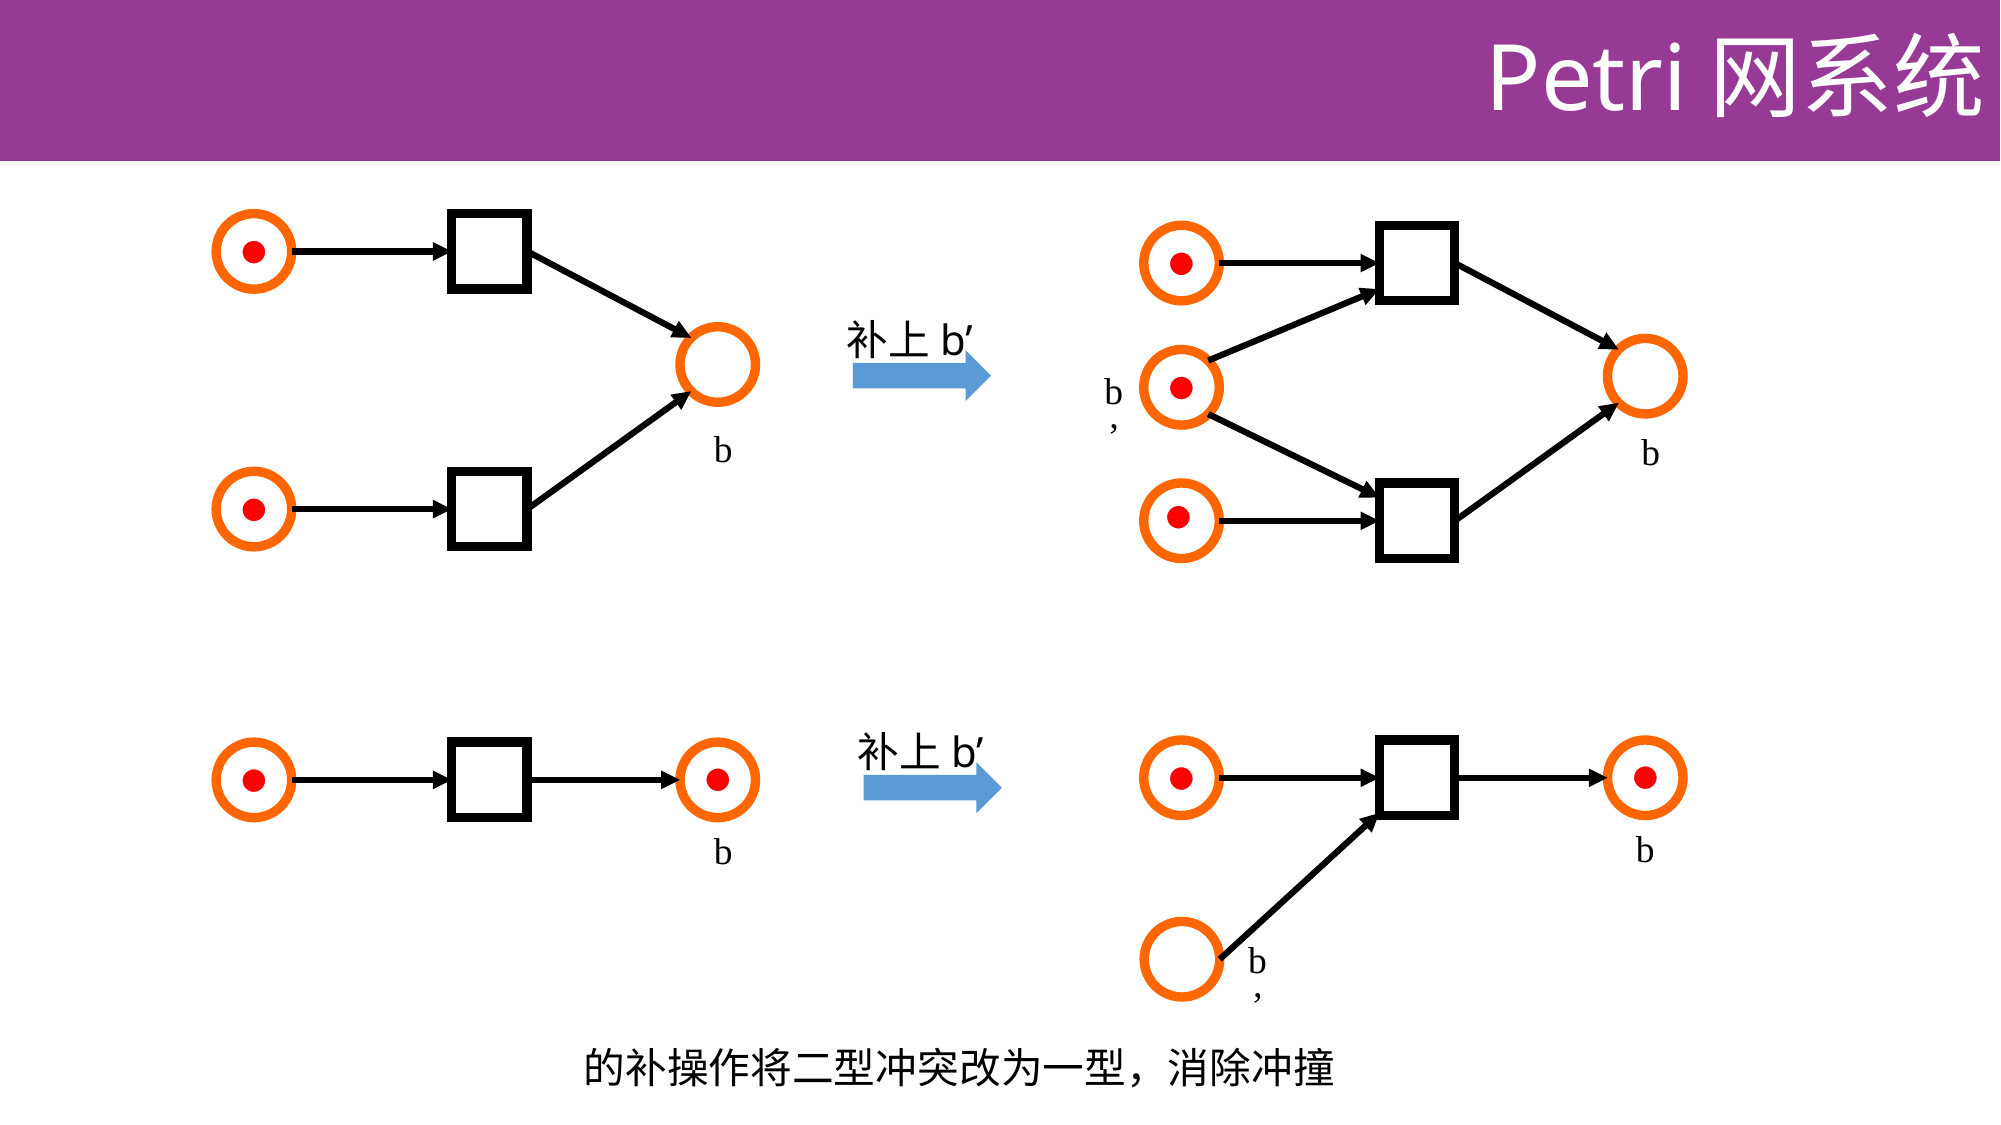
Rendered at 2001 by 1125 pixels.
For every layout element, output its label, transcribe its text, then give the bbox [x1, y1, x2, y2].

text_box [527, 391, 692, 510]
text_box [1454, 263, 1619, 350]
text_box [240, 238, 268, 266]
text_box [215, 470, 293, 548]
text_box [1167, 765, 1195, 792]
text_box [851, 372, 993, 404]
text_box [1144, 348, 1221, 427]
text_box [704, 766, 732, 794]
text_box [215, 741, 293, 819]
text_box [451, 213, 528, 290]
text_box [862, 784, 1004, 816]
text_box b’ [1083, 359, 1144, 465]
text_box b’ [1227, 960, 1288, 1034]
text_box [1208, 414, 1380, 498]
text_box [1165, 503, 1192, 531]
text_box [1378, 482, 1456, 560]
text_box [215, 212, 293, 291]
text_box [1606, 738, 1685, 817]
text_box b [693, 417, 754, 477]
text_box [678, 325, 757, 404]
text_box [1631, 764, 1659, 792]
text_box [451, 470, 528, 548]
title Petri网系统 [1379, 0, 2000, 161]
text_box b [693, 819, 754, 880]
text_box [1606, 337, 1685, 416]
text_box [678, 741, 757, 819]
text_box [1143, 920, 1221, 999]
text_box [1167, 250, 1195, 278]
text_box [240, 767, 268, 795]
text_box [1378, 739, 1456, 817]
text_box [1142, 224, 1221, 302]
text_box [1142, 481, 1221, 560]
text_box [1219, 813, 1380, 960]
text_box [1208, 289, 1380, 361]
text_box [240, 496, 268, 524]
text_box 补上b’ [839, 718, 1002, 784]
text_box b [1620, 420, 1682, 481]
text_box [1378, 224, 1456, 302]
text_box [1454, 402, 1619, 521]
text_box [527, 251, 692, 338]
text_box [1167, 374, 1195, 402]
text_box [451, 741, 528, 819]
text_box 补上b’ [828, 306, 992, 372]
text_box b [1615, 818, 1676, 878]
text_box [1142, 738, 1221, 817]
